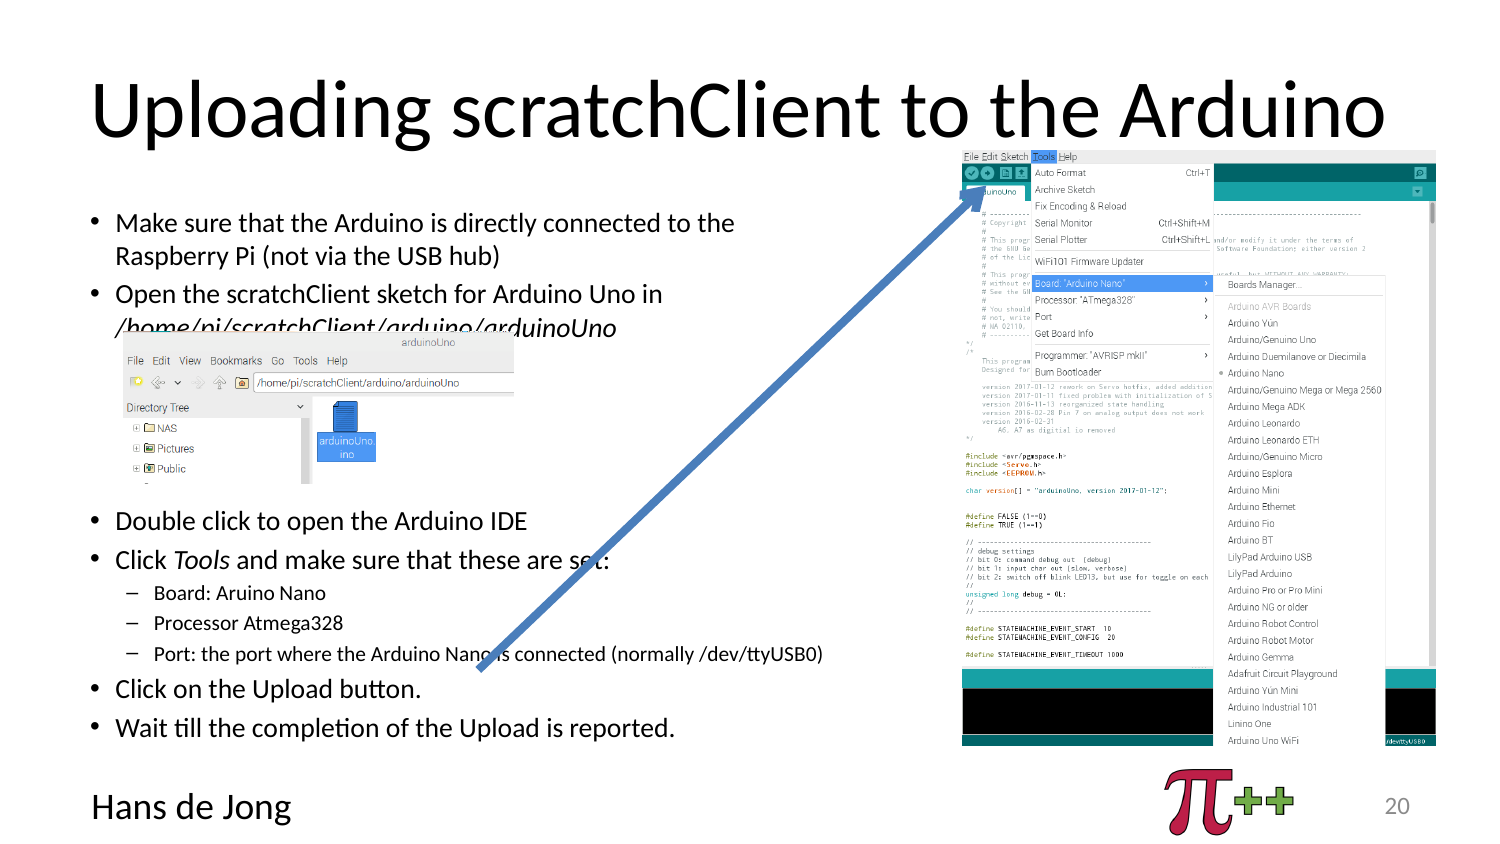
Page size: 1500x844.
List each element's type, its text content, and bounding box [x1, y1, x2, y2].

picture [962, 149, 1436, 746]
picture [1163, 768, 1294, 836]
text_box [478, 185, 987, 671]
title Uploading scratchClient to the Arduino [75, 33, 1425, 175]
list Make sure that the Arduino is directly connected to the Raspberry Pi (not via the USB hub) Open the scratchClient sketch for Arduino Uno in /home/pi/scratchClient/arduino/arduinoUno Double click to open the Arduino IDE Click Tools and make sure that these are set: Board: Aruino Nano Processor Atmega328 Port: the port where the Arduino Nano is connected (normally /dev/ttyUSB0) Click on the Upload button. Wait till the completion of the Upload is reported. [75, 196, 857, 754]
slide_number 20 [1340, 782, 1425, 827]
picture [123, 331, 478, 484]
